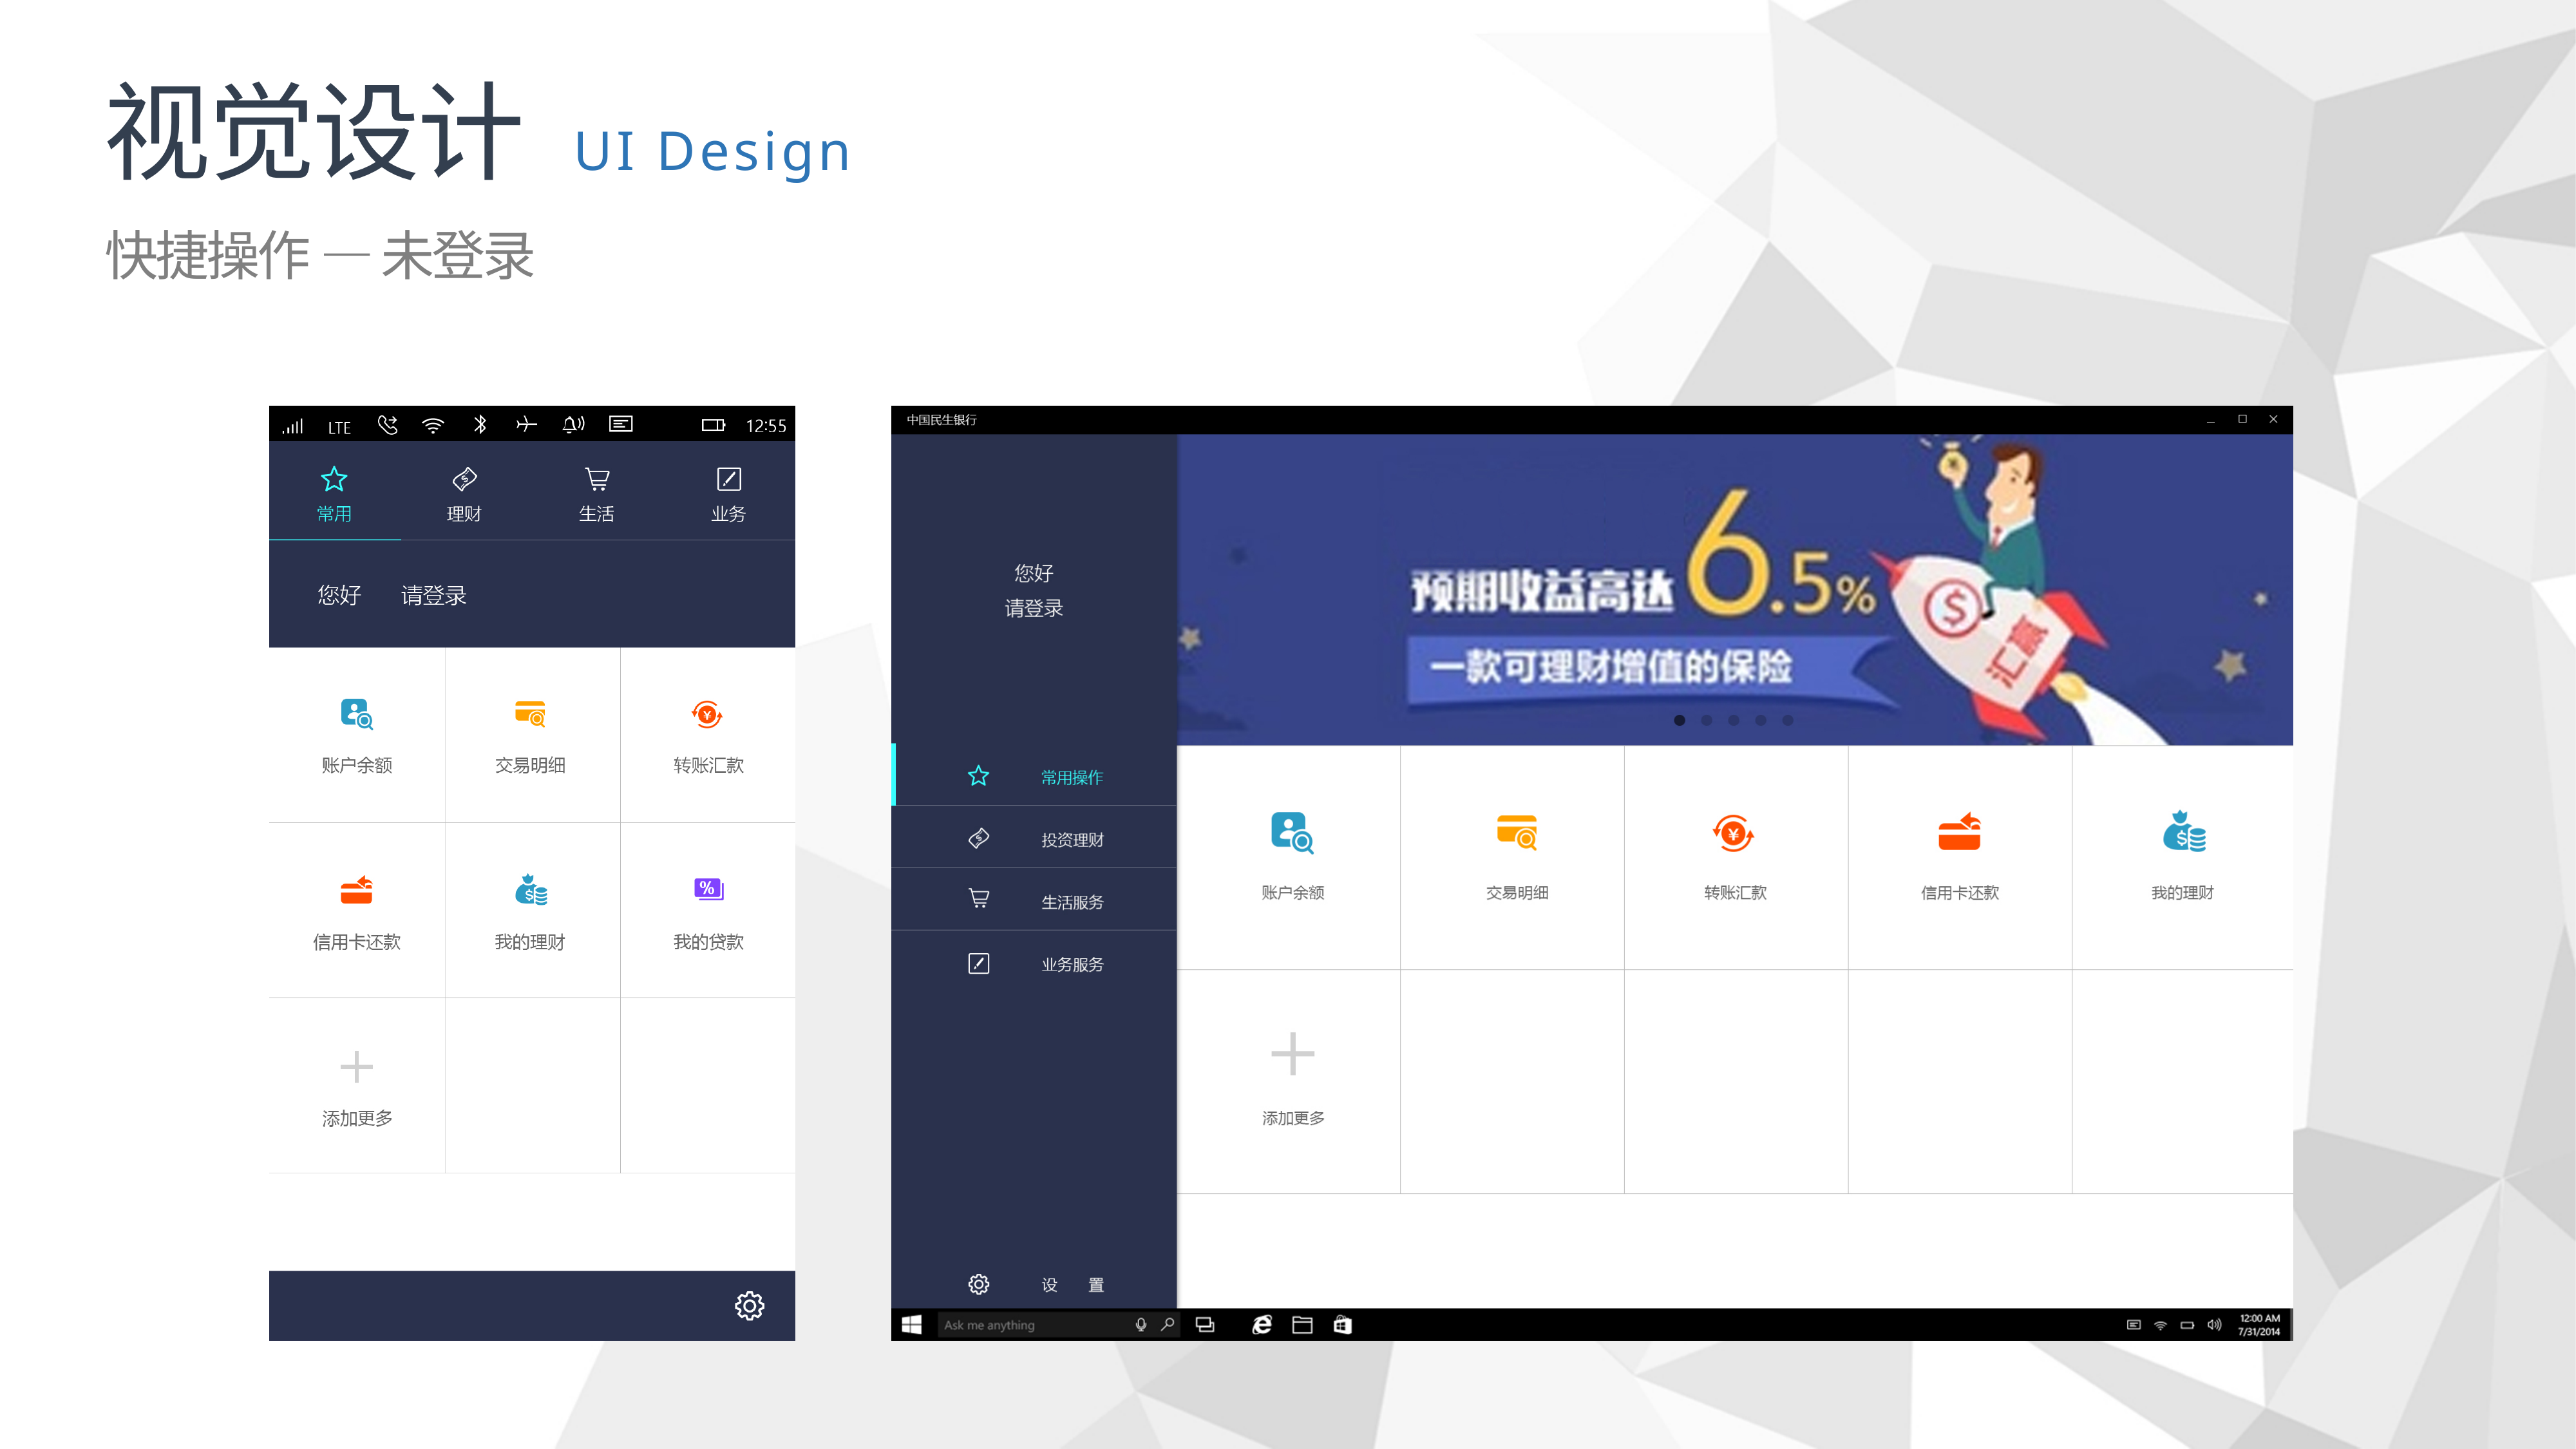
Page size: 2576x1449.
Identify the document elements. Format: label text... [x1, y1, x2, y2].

text_box 快捷操作 — 未登录 [104, 208, 1347, 307]
text_box 视觉设计 [103, 88, 1346, 186]
text_box UI Design [573, 104, 1815, 202]
picture [0, 0, 2576, 1449]
